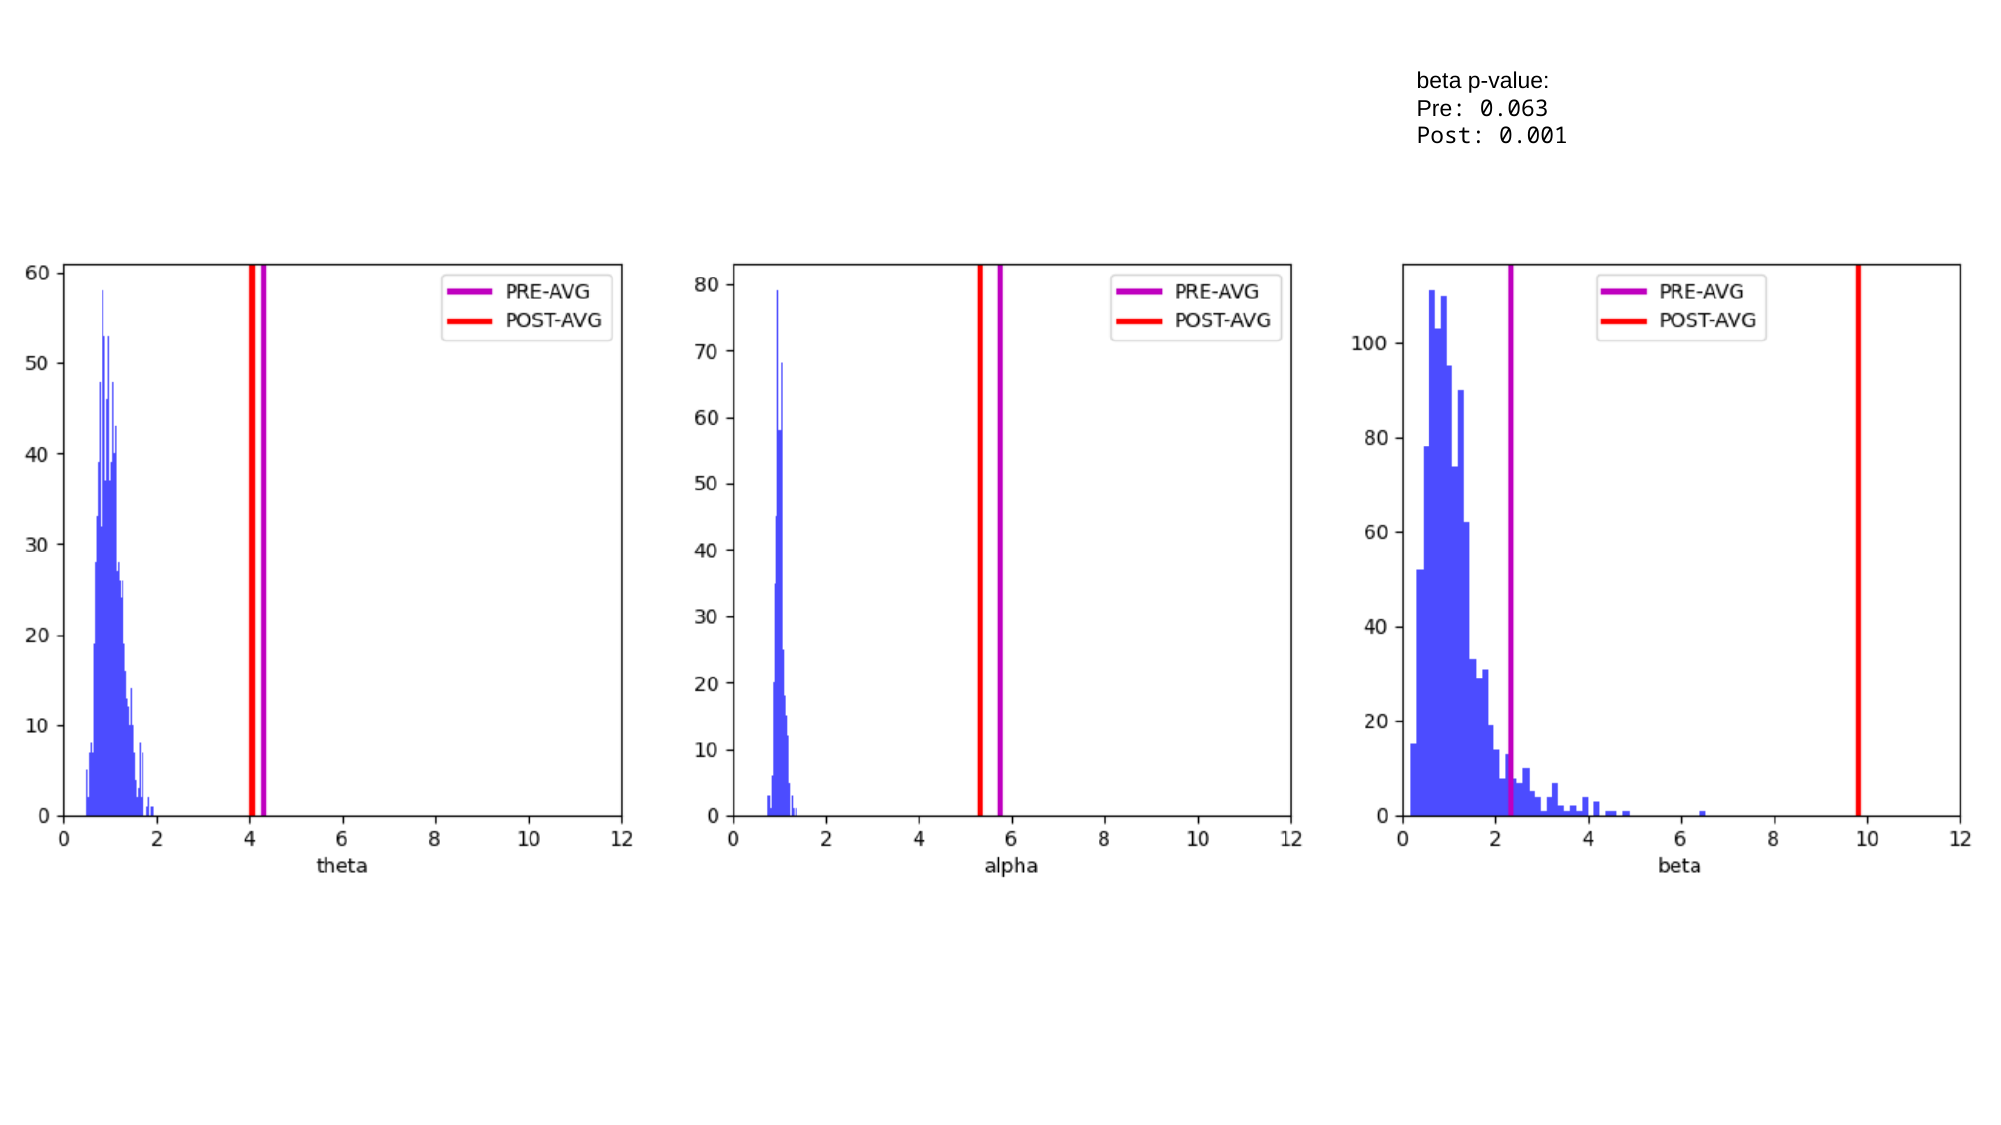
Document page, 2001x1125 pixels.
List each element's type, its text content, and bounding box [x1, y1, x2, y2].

text_box beta p-value: Pre: 0.063 Post: 0.001 [1401, 58, 1852, 156]
picture [0, 235, 2000, 890]
